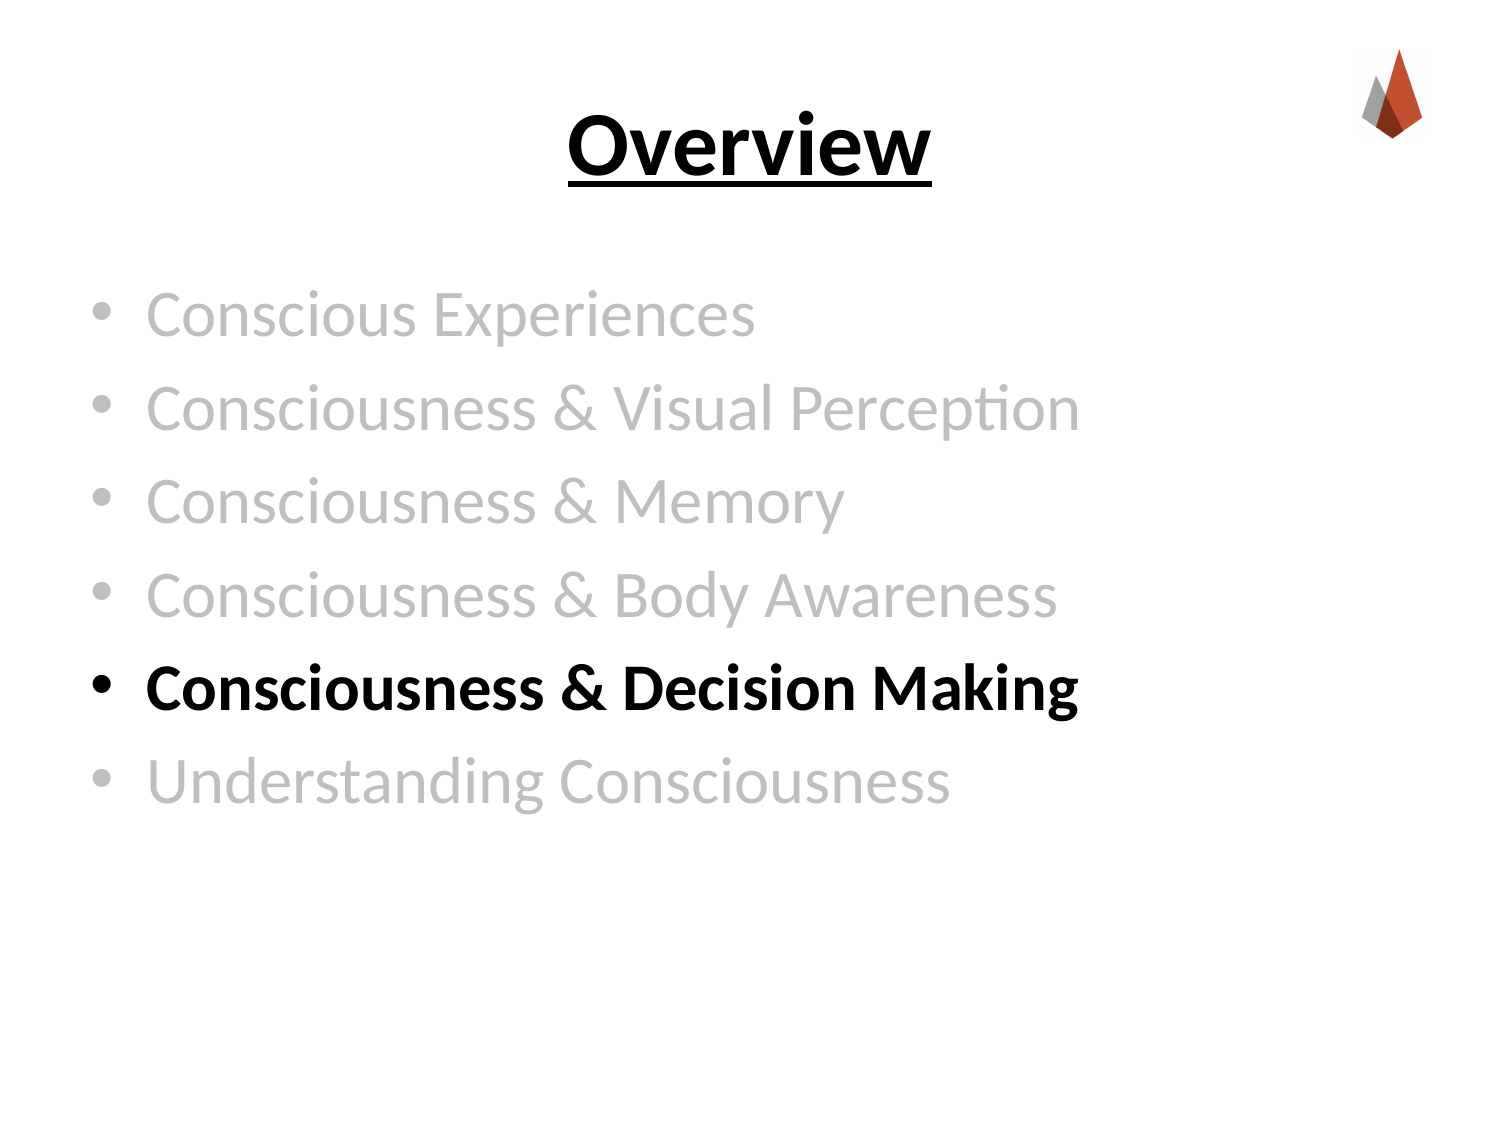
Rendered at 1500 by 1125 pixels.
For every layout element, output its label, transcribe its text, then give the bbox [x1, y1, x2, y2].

list Conscious Experiences Consciousness & Visual Perception Consciousness & Memory Consciousness & Body Awareness Consciousness & Decision Making Understanding Consciousness [75, 262, 1425, 1005]
title Overview [75, 45, 1425, 233]
